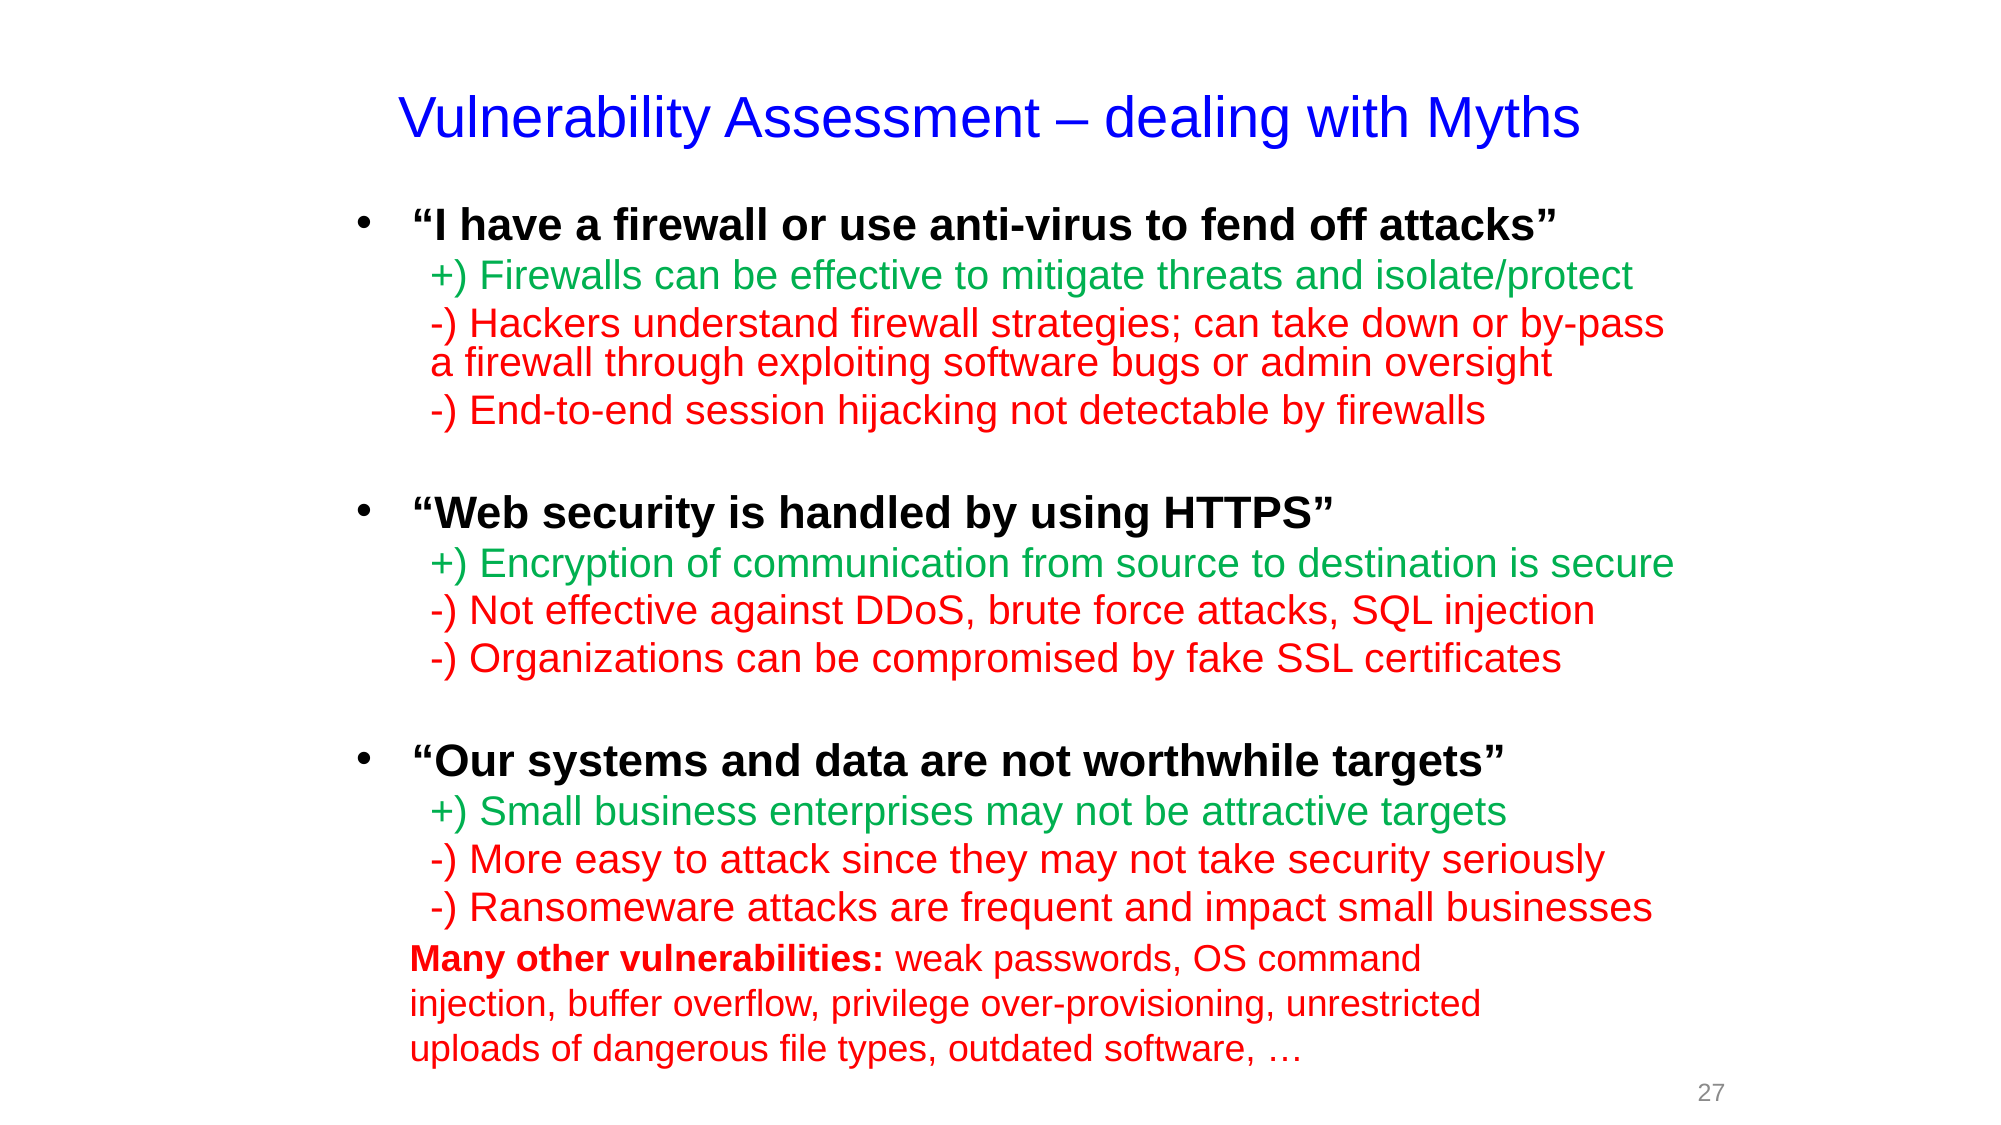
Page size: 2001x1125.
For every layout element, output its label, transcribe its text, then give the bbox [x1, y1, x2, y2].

text_box “I have a firewall or use anti-virus to fend off attacks” +) Firewalls can be effective to mitigate threats and isolate/protect -) Hackers understand firewall strategies; can take down or by-pass a firewall through exploiting software bugs or admin oversight -) End-to-end session hijacking not detectable by firewalls “Web security is handled by using HTTPS” +) Encryption of communication from source to destination is secure -) Not effective against DDoS, brute force attacks, SQL injection -) Organizations can be compromised by fake SSL certificates “Our systems and data are not worthwhile targets” +) Small business enterprises may not be attractive targets -) More easy to attack since they may not take security seriously -) Ransomeware attacks are frequent and impact small businesses [341, 198, 1712, 1092]
slide_number 27 [1638, 1080, 1741, 1103]
title Vulnerability Assessment – dealing with Myths [305, 45, 1675, 184]
text_box Many other vulnerabilities: weak passwords, OS command injection, buffer overflow, privilege over-provisioning, unrestricted uploads of dangerous file types, outdated software, … [394, 926, 1585, 1077]
